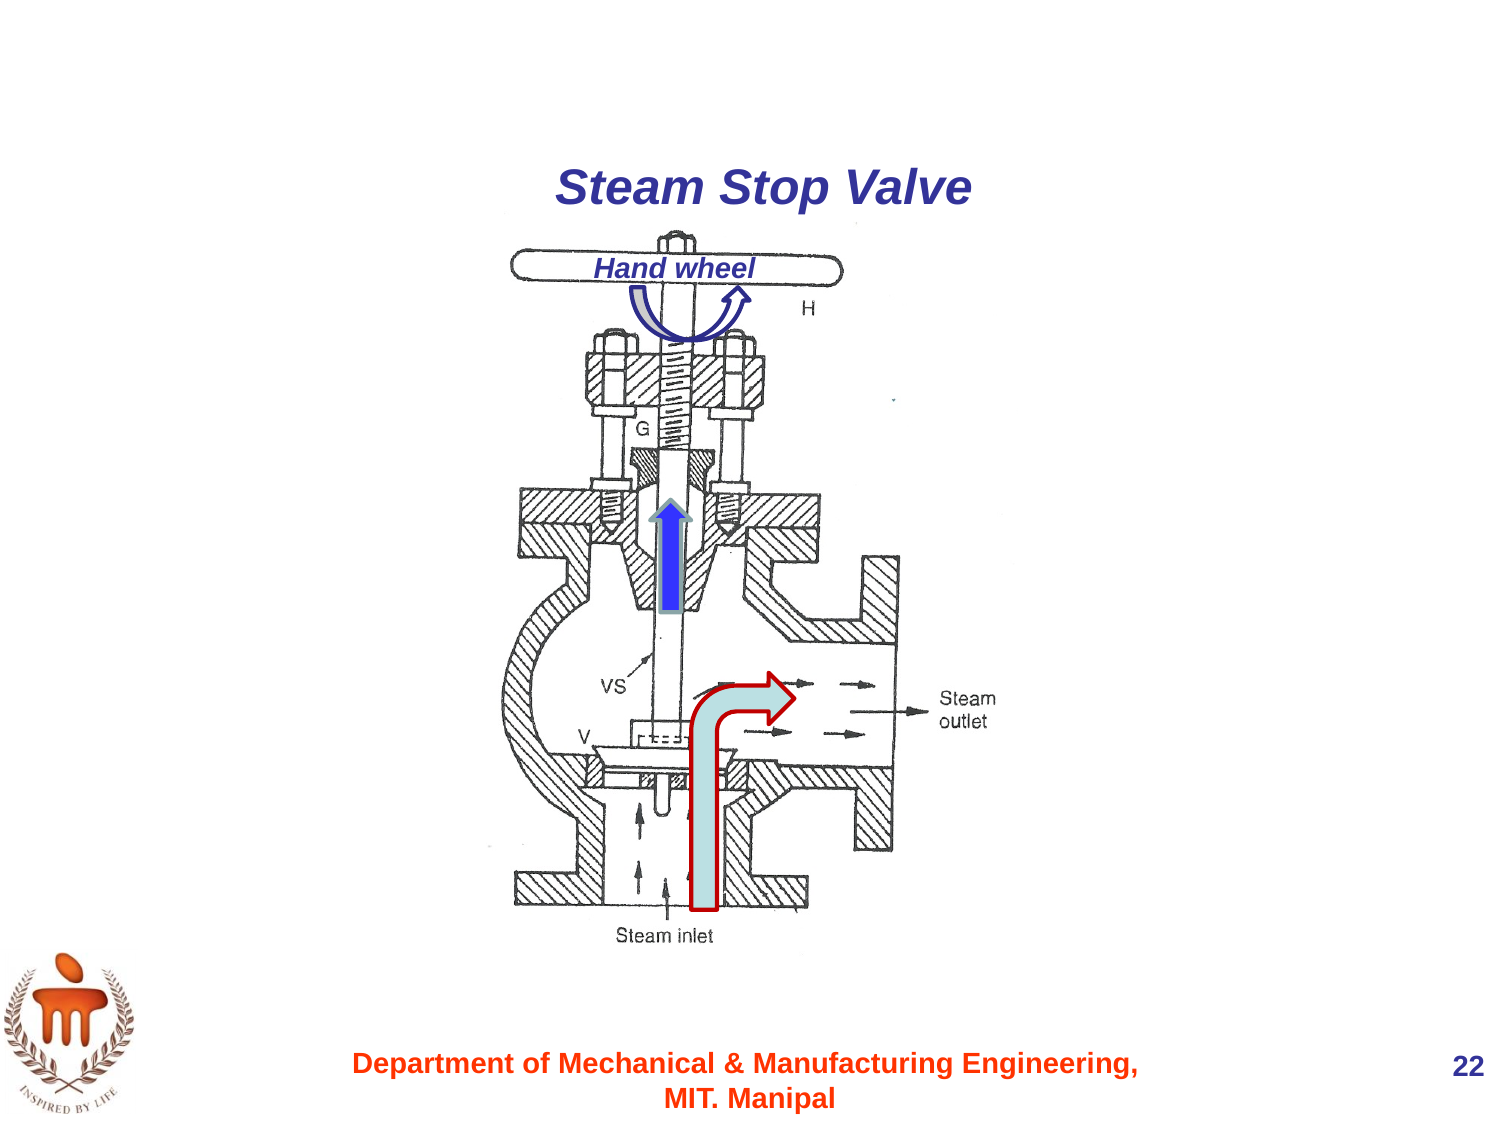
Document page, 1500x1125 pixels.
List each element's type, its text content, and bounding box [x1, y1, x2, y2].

text_box Steam Stop Valve [540, 146, 988, 205]
slide_number 22 [1399, 1039, 1500, 1118]
picture [482, 207, 1018, 960]
picture [0, 949, 138, 1121]
